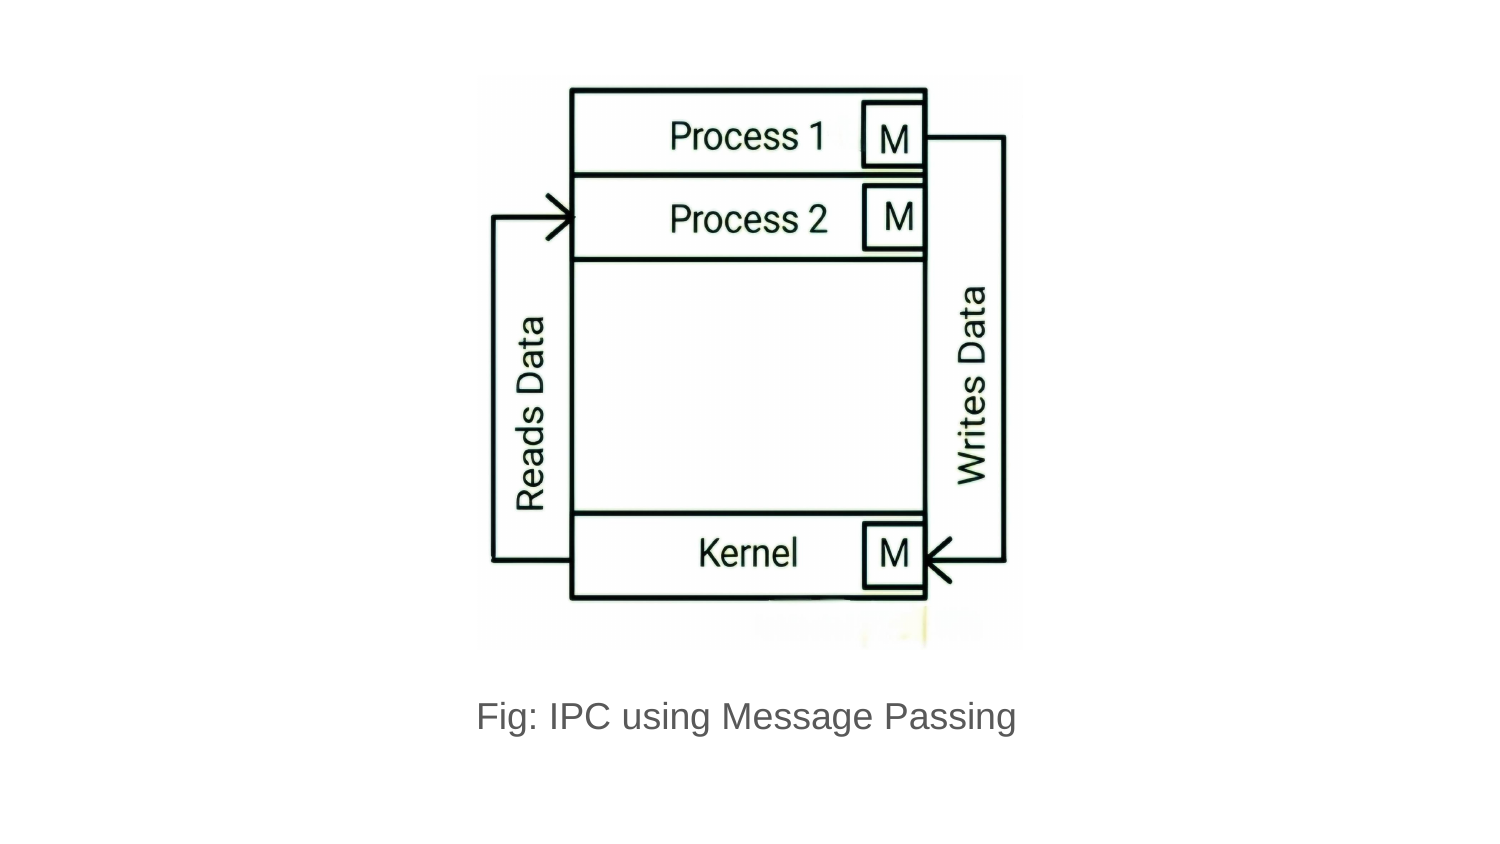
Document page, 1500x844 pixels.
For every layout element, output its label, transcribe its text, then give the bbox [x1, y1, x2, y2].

picture [476, 75, 1023, 650]
text_box Fig: IPC using Message Passing [461, 676, 1039, 751]
